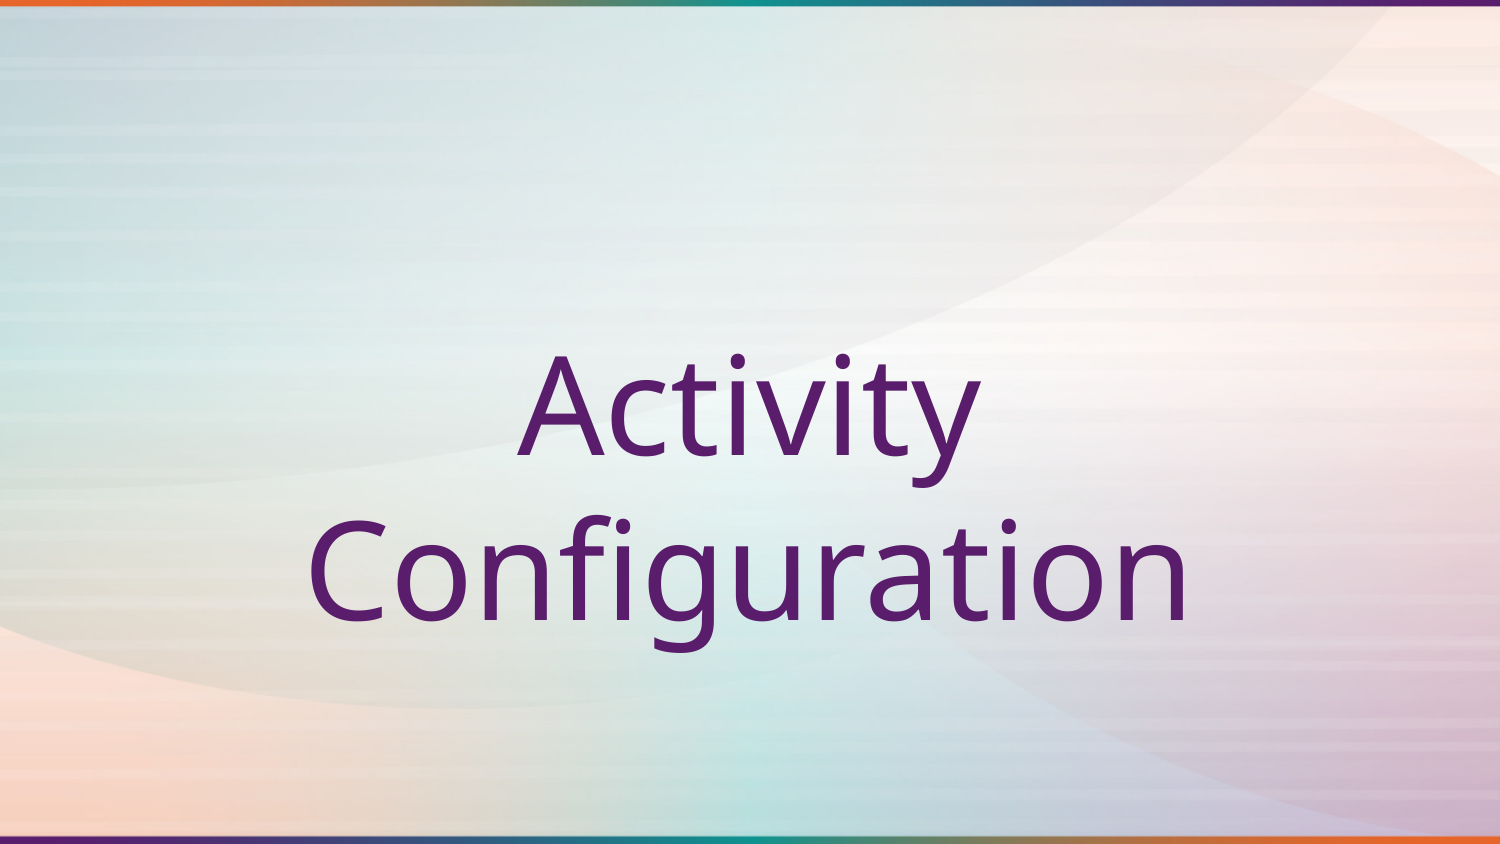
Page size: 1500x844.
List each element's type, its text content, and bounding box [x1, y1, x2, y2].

text_box Activity Configuration [64, 310, 1435, 655]
picture [0, 0, 1500, 844]
